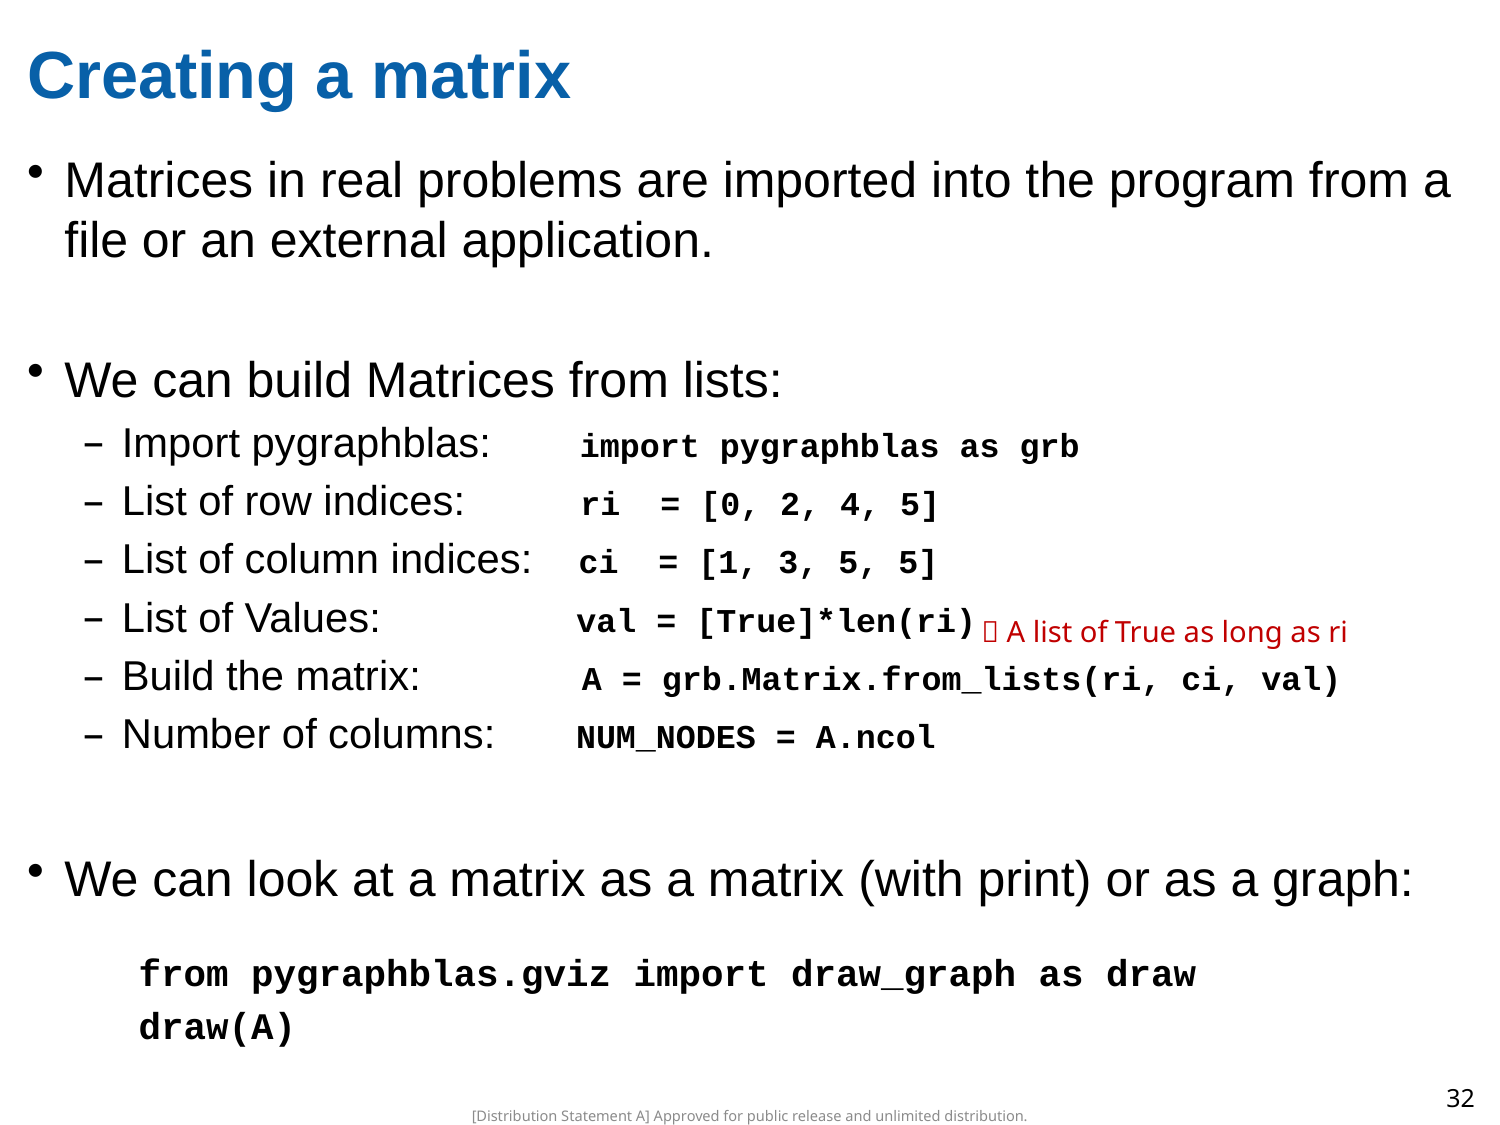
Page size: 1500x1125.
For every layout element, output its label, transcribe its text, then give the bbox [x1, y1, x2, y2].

list Matrices in real problems are imported into the program from a file or an external application. We can build Matrices from lists: Import pygraphblas: import pygraphblas as grb List of row indices: ri = [0, 2, 4, 5] List of column indices: ci = [1, 3, 5, 5] List of Values: val = [True]*len(ri) Build the matrix: A = grb.Matrix.from_lists(ri, ci, val) Number of columns: NUM_NODES = A.ncol We can look at a matrix as a matrix (with print) or as a graph: from pygraphblas.gviz import draw_graph as draw draw(A) [27, 146, 1473, 1058]
slide_number 32 [1431, 1074, 1500, 1125]
text_box  A list of True as long as ri [966, 606, 1400, 657]
title Creating a matrix [27, 31, 1432, 146]
